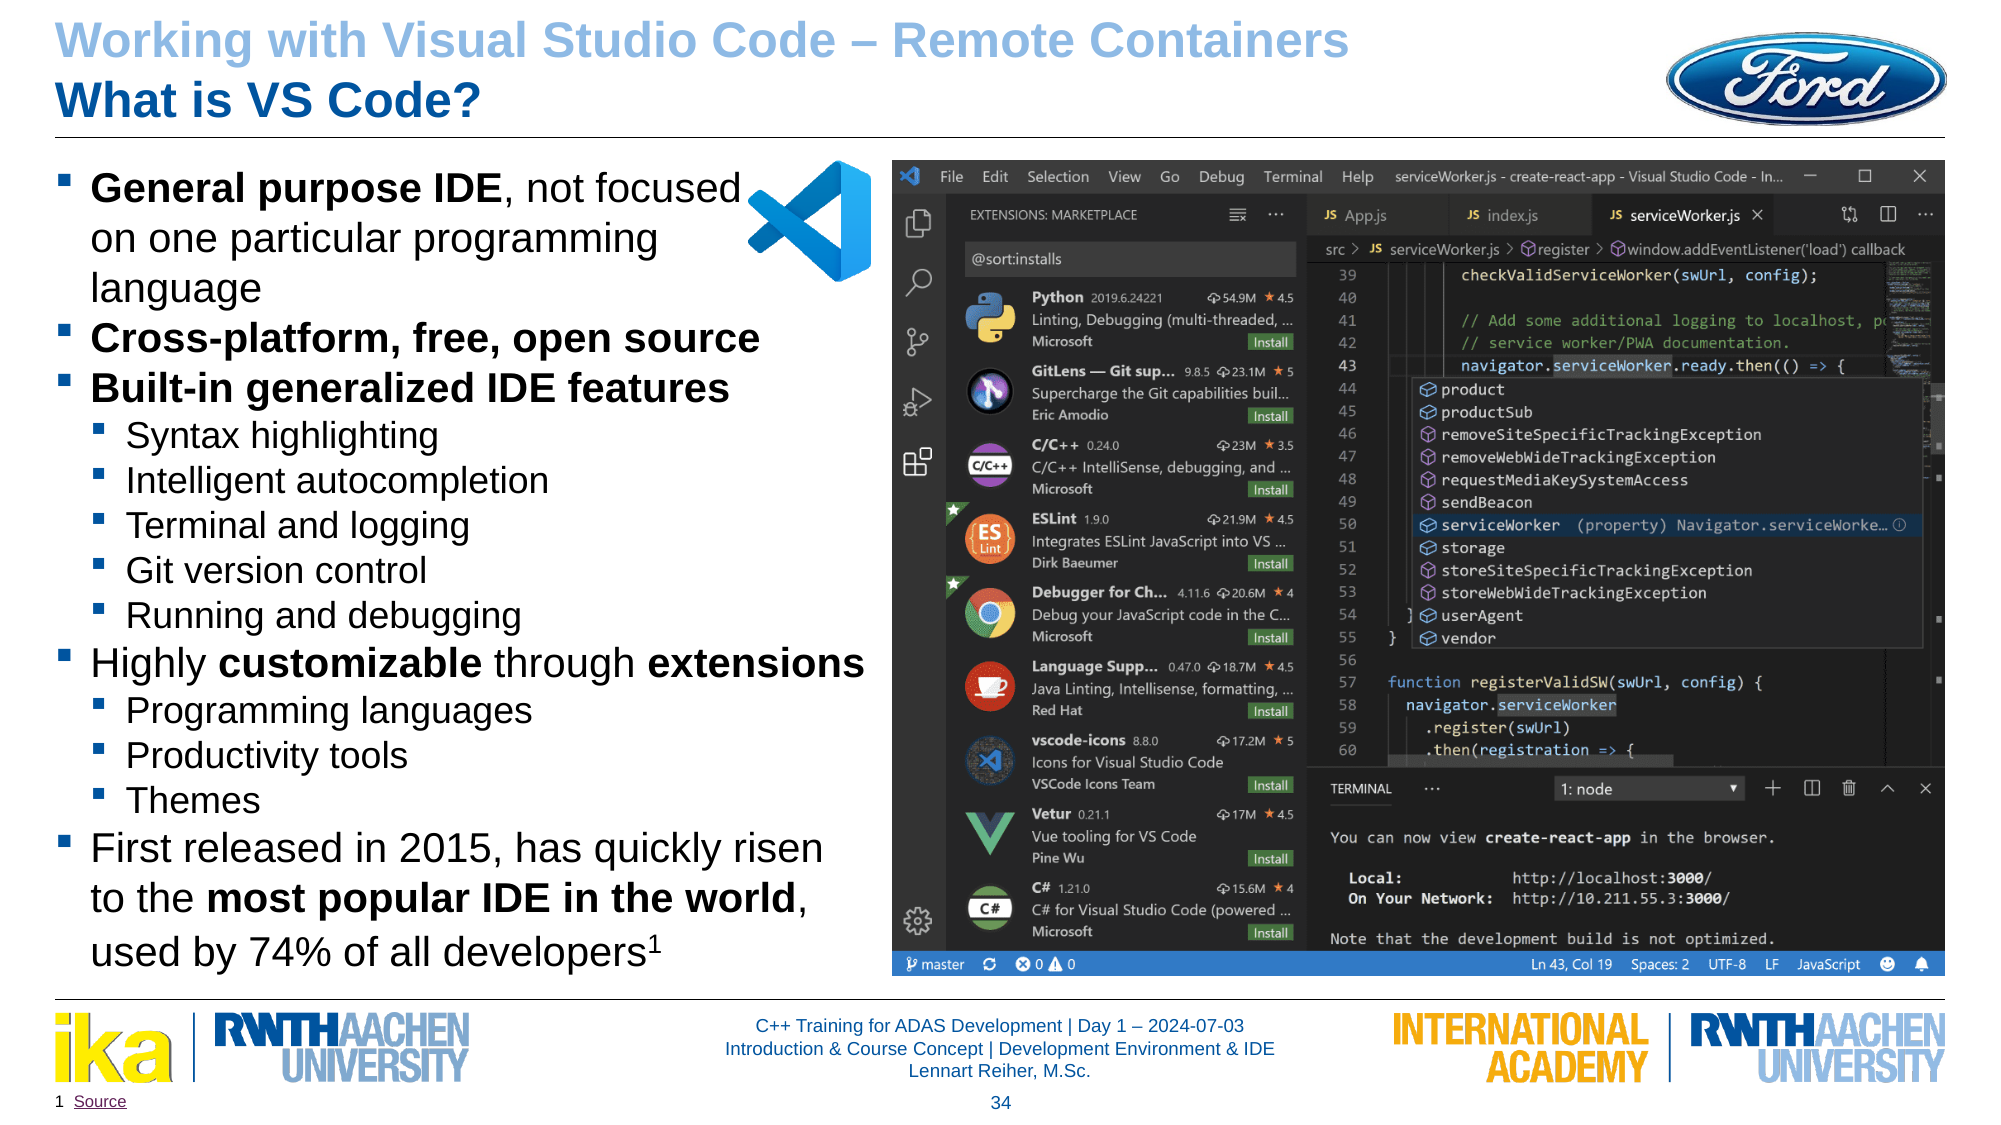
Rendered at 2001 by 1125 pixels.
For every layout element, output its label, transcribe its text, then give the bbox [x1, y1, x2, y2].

slide_number 34 [962, 1082, 1040, 1122]
list General purpose IDE, not focused on one particular programming language Cross-platform, free, open source Built-in generalized IDE features Syntax highlighting Intelligent autocompletion Terminal and logging Git version control Running and debugging Highly customizable through extensions Programming languages Productivity tools Themes First released in 2015, has quickly risen to the most popular IDE in the world, used by 74% of all developers1 [54, 160, 871, 976]
picture [748, 160, 871, 282]
picture [1394, 1012, 1945, 1083]
picture [892, 160, 1945, 976]
list Working with Visual Studio Code – Remote Containers What is VS Code? [55, 7, 1945, 129]
text_box 1 Source [55, 1090, 729, 1111]
picture [55, 1012, 469, 1083]
